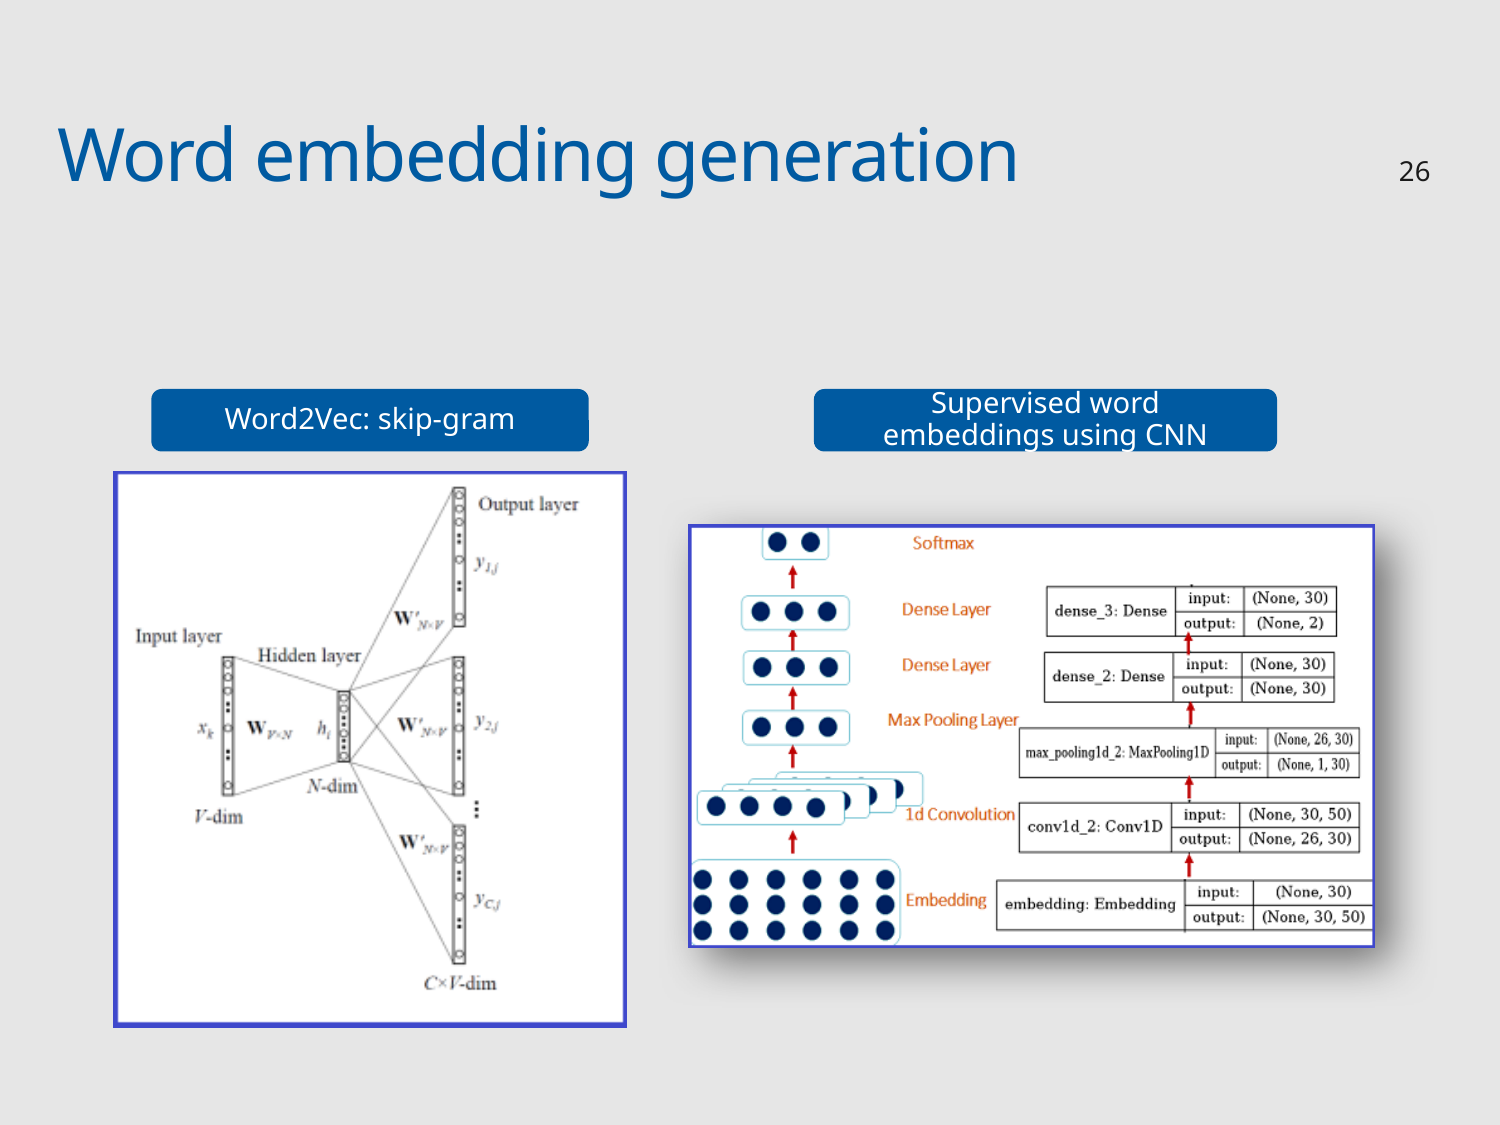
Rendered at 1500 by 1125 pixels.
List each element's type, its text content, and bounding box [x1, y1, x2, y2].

picture [688, 524, 1376, 948]
picture [113, 471, 627, 1028]
text_box Word2Vec: skip-gram [150, 388, 590, 453]
text_box Supervised word embeddings using CNN [813, 388, 1278, 453]
title Word embedding generation [33, 103, 1467, 251]
text_box 26 [1376, 137, 1500, 206]
